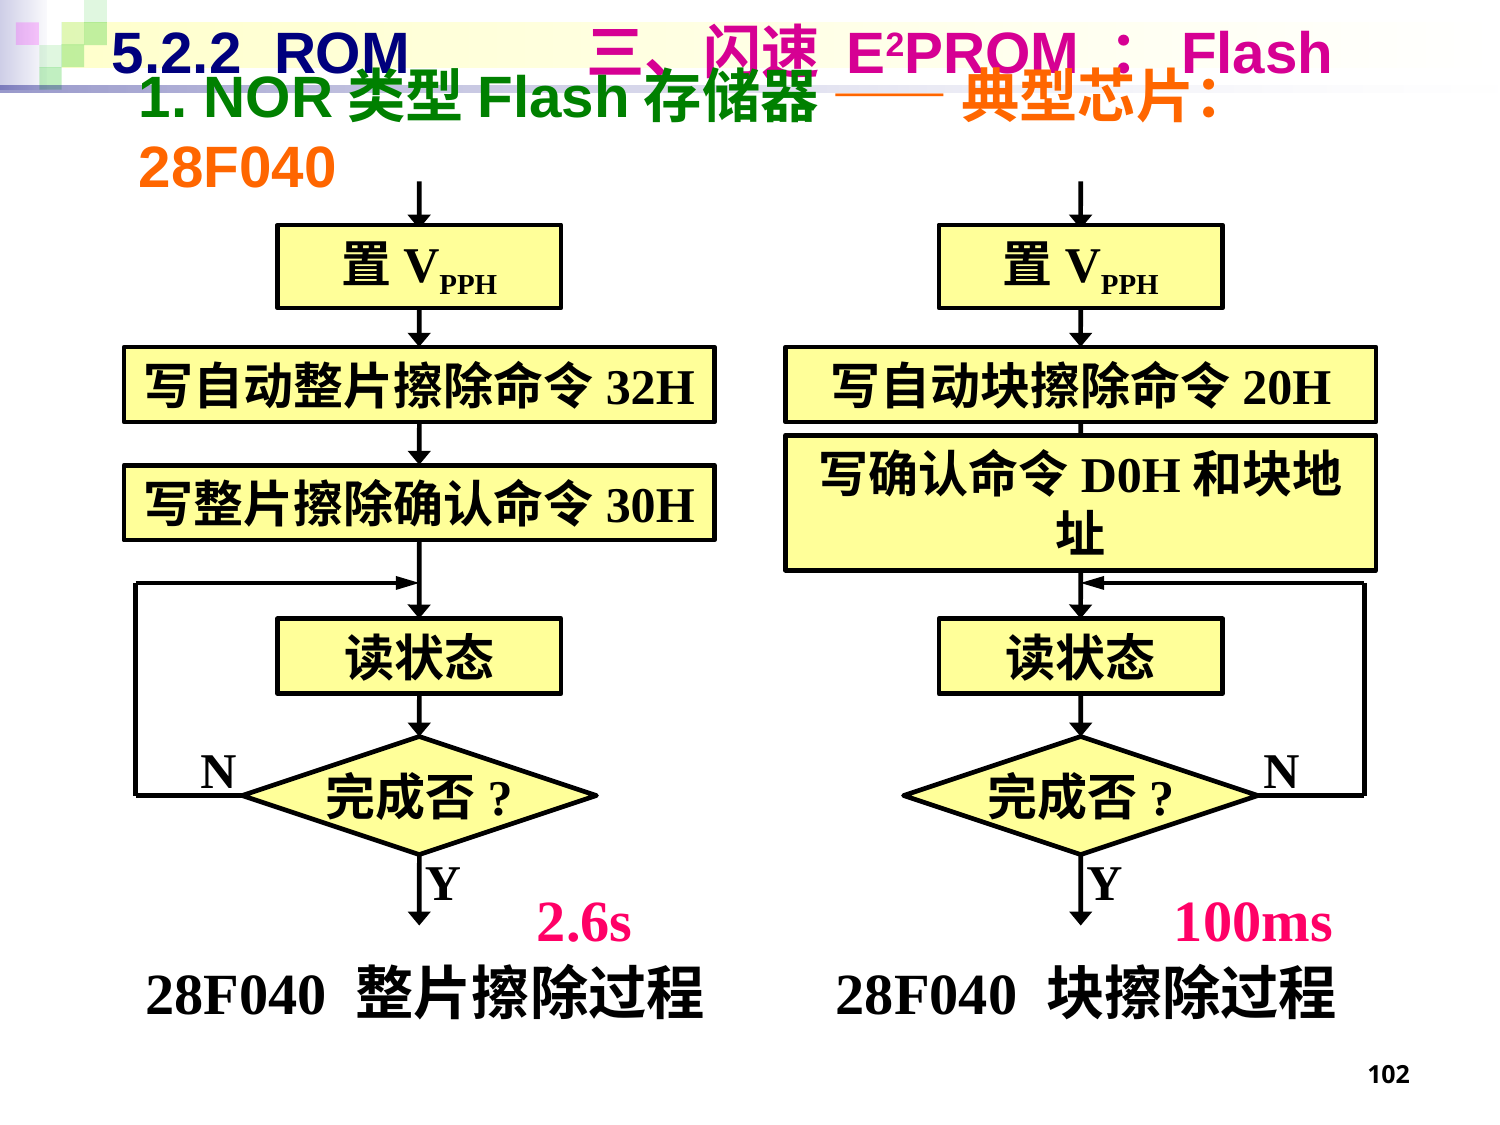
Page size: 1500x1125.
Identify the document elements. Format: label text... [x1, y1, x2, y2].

text_box 写确认命令D0H和块地址 [785, 435, 1376, 571]
text_box 置VPPH [277, 224, 561, 309]
text_box 写自动整片擦除命令32H [123, 347, 715, 422]
text_box 读状态 [277, 618, 561, 694]
text_box 写整片擦除确认命令30H [123, 465, 715, 541]
text_box Y [407, 842, 479, 918]
text_box 100ms [1159, 875, 1348, 961]
text_box 完成否? [903, 736, 1257, 855]
text_box 读状态 [938, 618, 1223, 694]
text_box N [1246, 731, 1317, 795]
text_box 28F040 块擦除过程 [738, 949, 1436, 1034]
text_box N [1246, 796, 1317, 807]
text_box Y [1068, 842, 1140, 918]
text_box 1. NOR类型Flash存储器 —— 典型芯片：28F040 [123, 86, 1459, 173]
text_box 完成否? [243, 736, 597, 855]
text_box 28F040 整片擦除过程 [76, 949, 738, 1034]
slide_number 102 [1074, 1046, 1426, 1101]
title 5.2.2 ROM 三、闪速 E2PROM ：Flash [96, 6, 1448, 94]
text_box N [182, 731, 254, 795]
text_box 2.6s [521, 875, 648, 961]
text_box 置VPPH [938, 224, 1223, 309]
text_box 写自动块擦除命令20H [785, 347, 1376, 422]
text_box N [182, 796, 254, 807]
